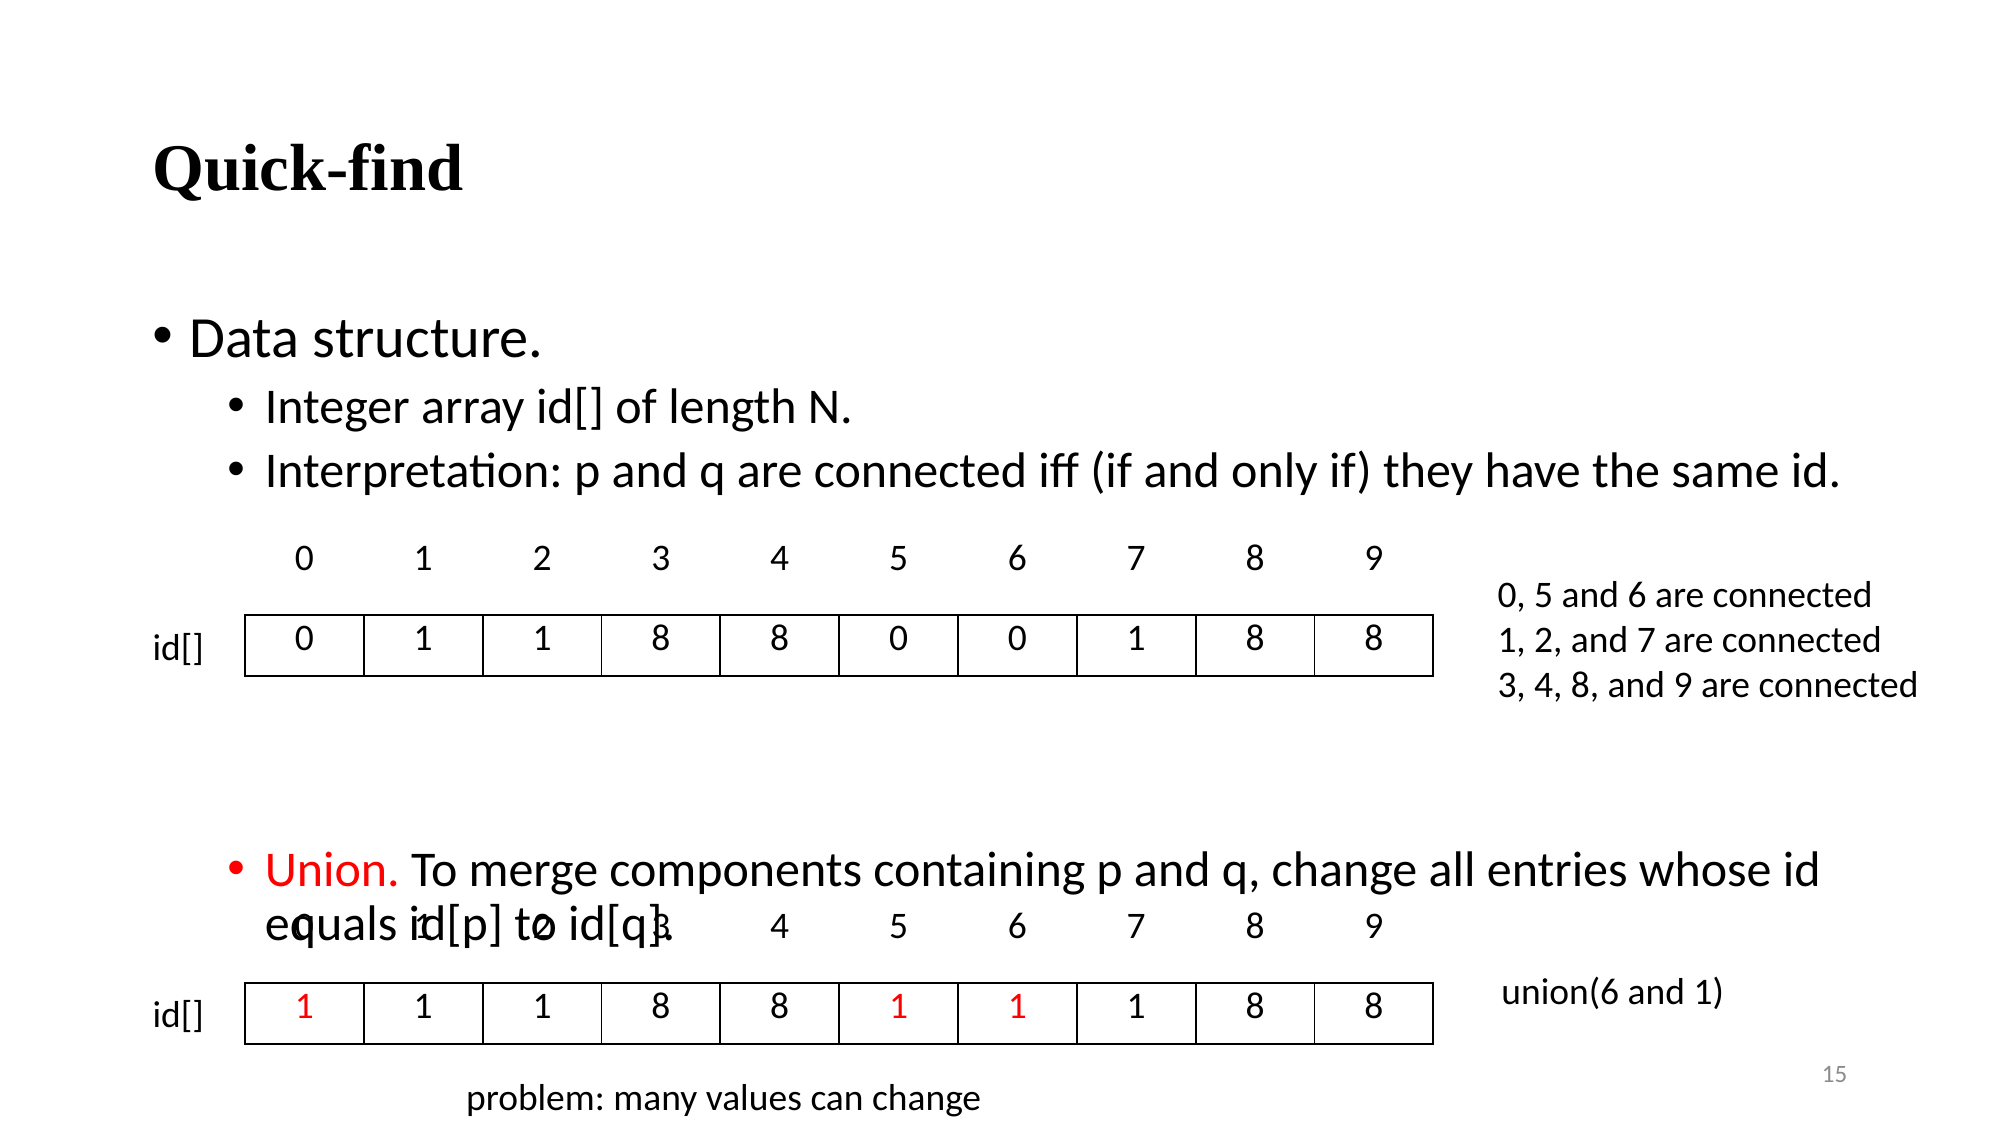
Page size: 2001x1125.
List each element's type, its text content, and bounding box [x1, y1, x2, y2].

table_header 0 [245, 902, 364, 963]
table_header 1 [246, 984, 363, 1043]
text_box id[] [138, 615, 228, 675]
table_header 1 [365, 616, 482, 675]
table_header 8 [1315, 984, 1432, 1043]
table_header 8 [1315, 616, 1432, 675]
list Data structure. Integer array id[] of length N. Interpretation: p and q are connected iff (if and only if) they have the same id. Union. To merge components containing p and q, change all entries whose id equals id[p] to id[q]. [137, 299, 1863, 1014]
text_box id[] [138, 982, 228, 1043]
title Quick-find [137, 59, 1863, 278]
table_header 6 [958, 902, 1077, 963]
table_header 1 [364, 902, 483, 963]
table_header 0 [959, 616, 1076, 675]
text_box 0, 5 and 6 are connected 1, 2, and 7 are connected 3, 4, 8, and 9 are connected [1482, 562, 1970, 713]
table_header 8 [721, 984, 838, 1043]
table_header 3 [602, 535, 720, 595]
table_header 0 [840, 616, 957, 675]
table_header 8 [1196, 535, 1314, 595]
table_header 1 [365, 984, 482, 1043]
table_header 9 [1314, 535, 1433, 595]
table_header 9 [1314, 902, 1433, 963]
table_header 0 [245, 535, 364, 595]
table_header 8 [1197, 616, 1314, 675]
table_header 1 [1078, 984, 1195, 1043]
table_header 4 [720, 535, 839, 595]
table_header 4 [720, 902, 839, 963]
table_header 8 [602, 616, 719, 675]
text_box problem: many values can change [451, 1065, 997, 1125]
table_header 8 [1197, 984, 1314, 1043]
slide_number 15 [1412, 1042, 1863, 1103]
table_header 5 [839, 535, 958, 595]
table_header 3 [602, 902, 720, 963]
table_header 1 [364, 535, 483, 595]
table_header 1 [840, 984, 957, 1043]
table_header 1 [959, 984, 1076, 1043]
text_box union(6 and 1) [1486, 960, 1739, 1020]
table_header 1 [1078, 616, 1195, 675]
table_header 8 [602, 984, 719, 1043]
table_header 7 [1077, 535, 1196, 595]
table_header 1 [484, 984, 601, 1043]
table_header 7 [1077, 902, 1196, 963]
table_header 6 [958, 535, 1077, 595]
table_header 0 [246, 616, 363, 675]
table_header 2 [483, 902, 602, 963]
table_header 8 [721, 616, 838, 675]
table_header 2 [483, 535, 602, 595]
table_header 1 [484, 616, 601, 675]
table_header 5 [839, 902, 958, 963]
table_header 8 [1196, 902, 1314, 963]
